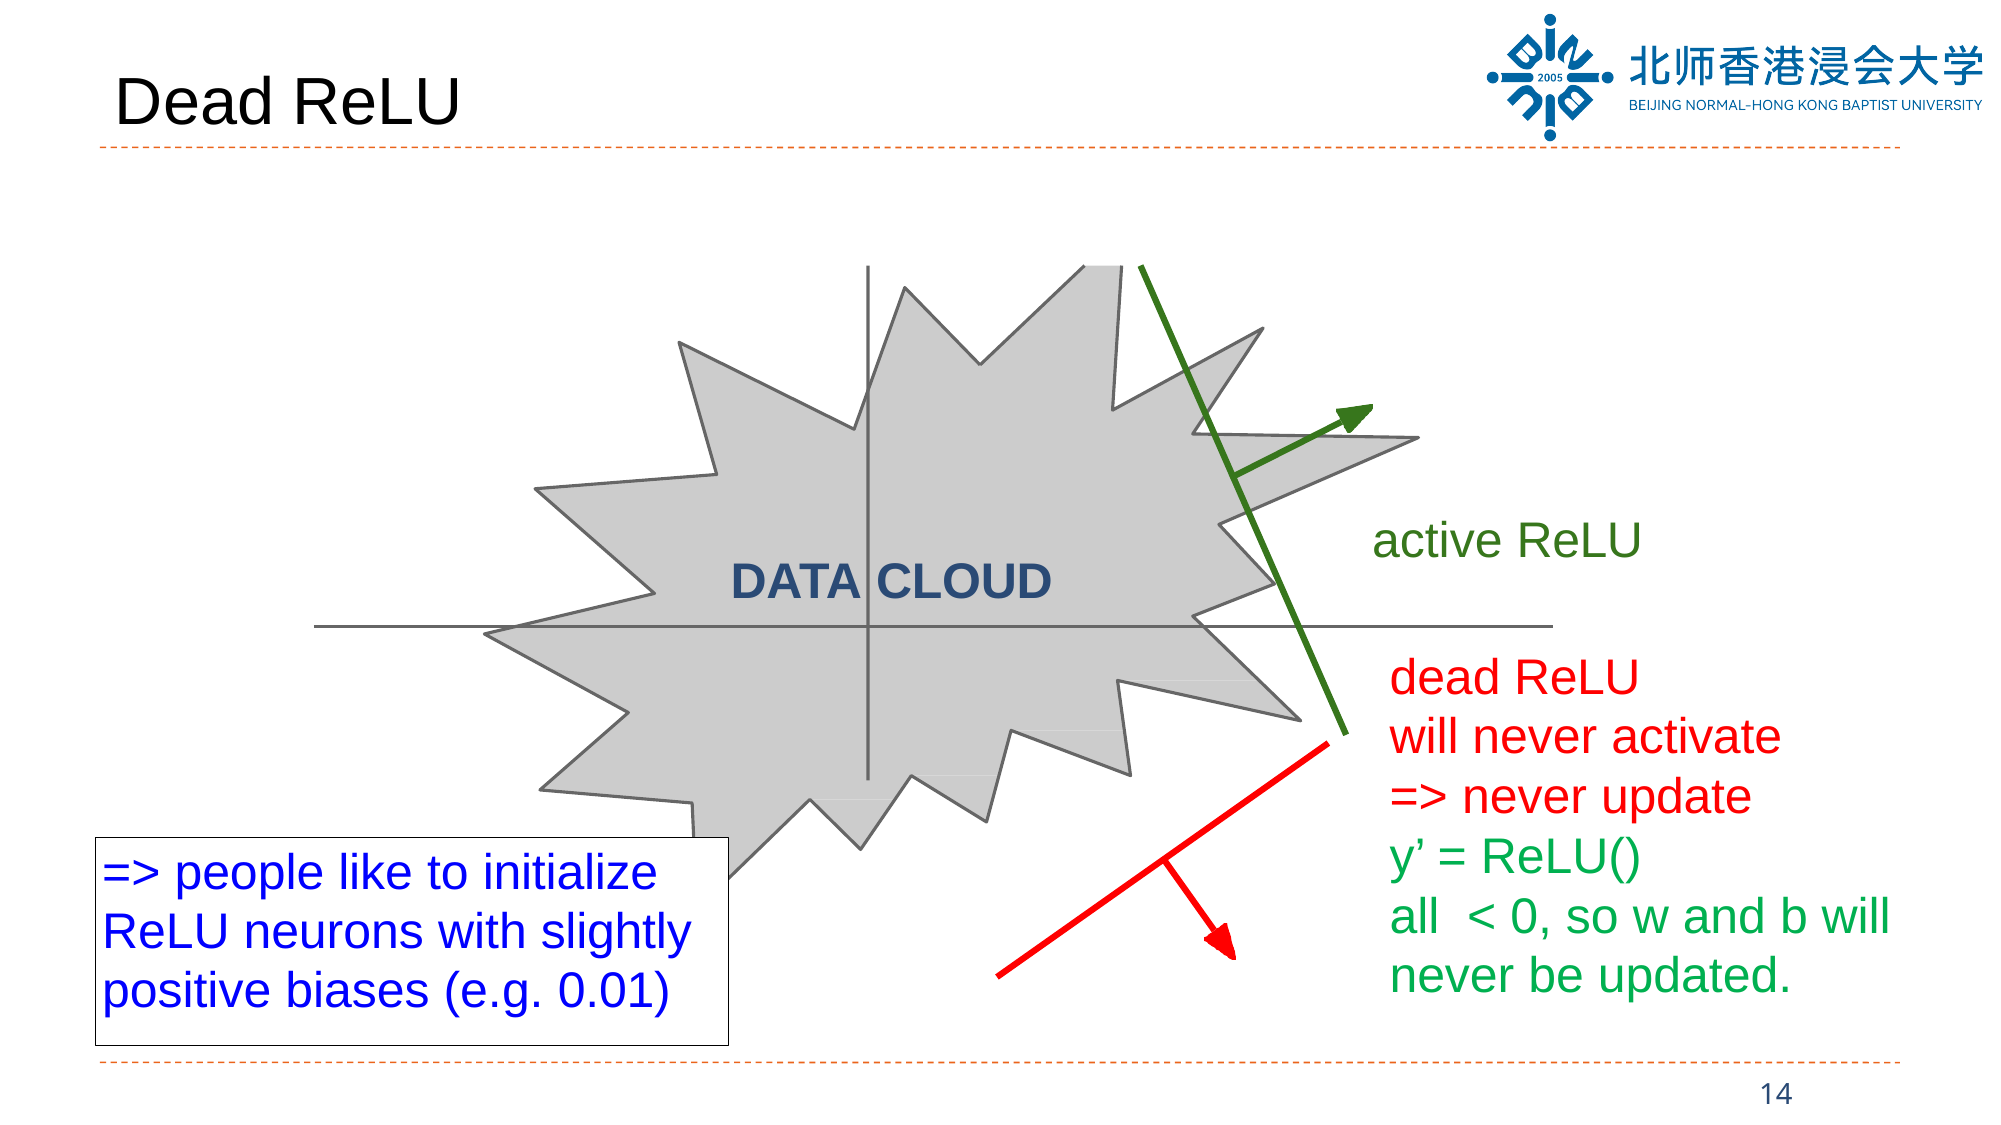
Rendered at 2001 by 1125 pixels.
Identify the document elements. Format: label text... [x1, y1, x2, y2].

text_box active ReLU [1561, 505, 1647, 568]
picture [1469, 0, 2000, 156]
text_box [94, 836, 730, 1047]
title Dead ReLU [99, 24, 1900, 146]
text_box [312, 262, 1555, 981]
